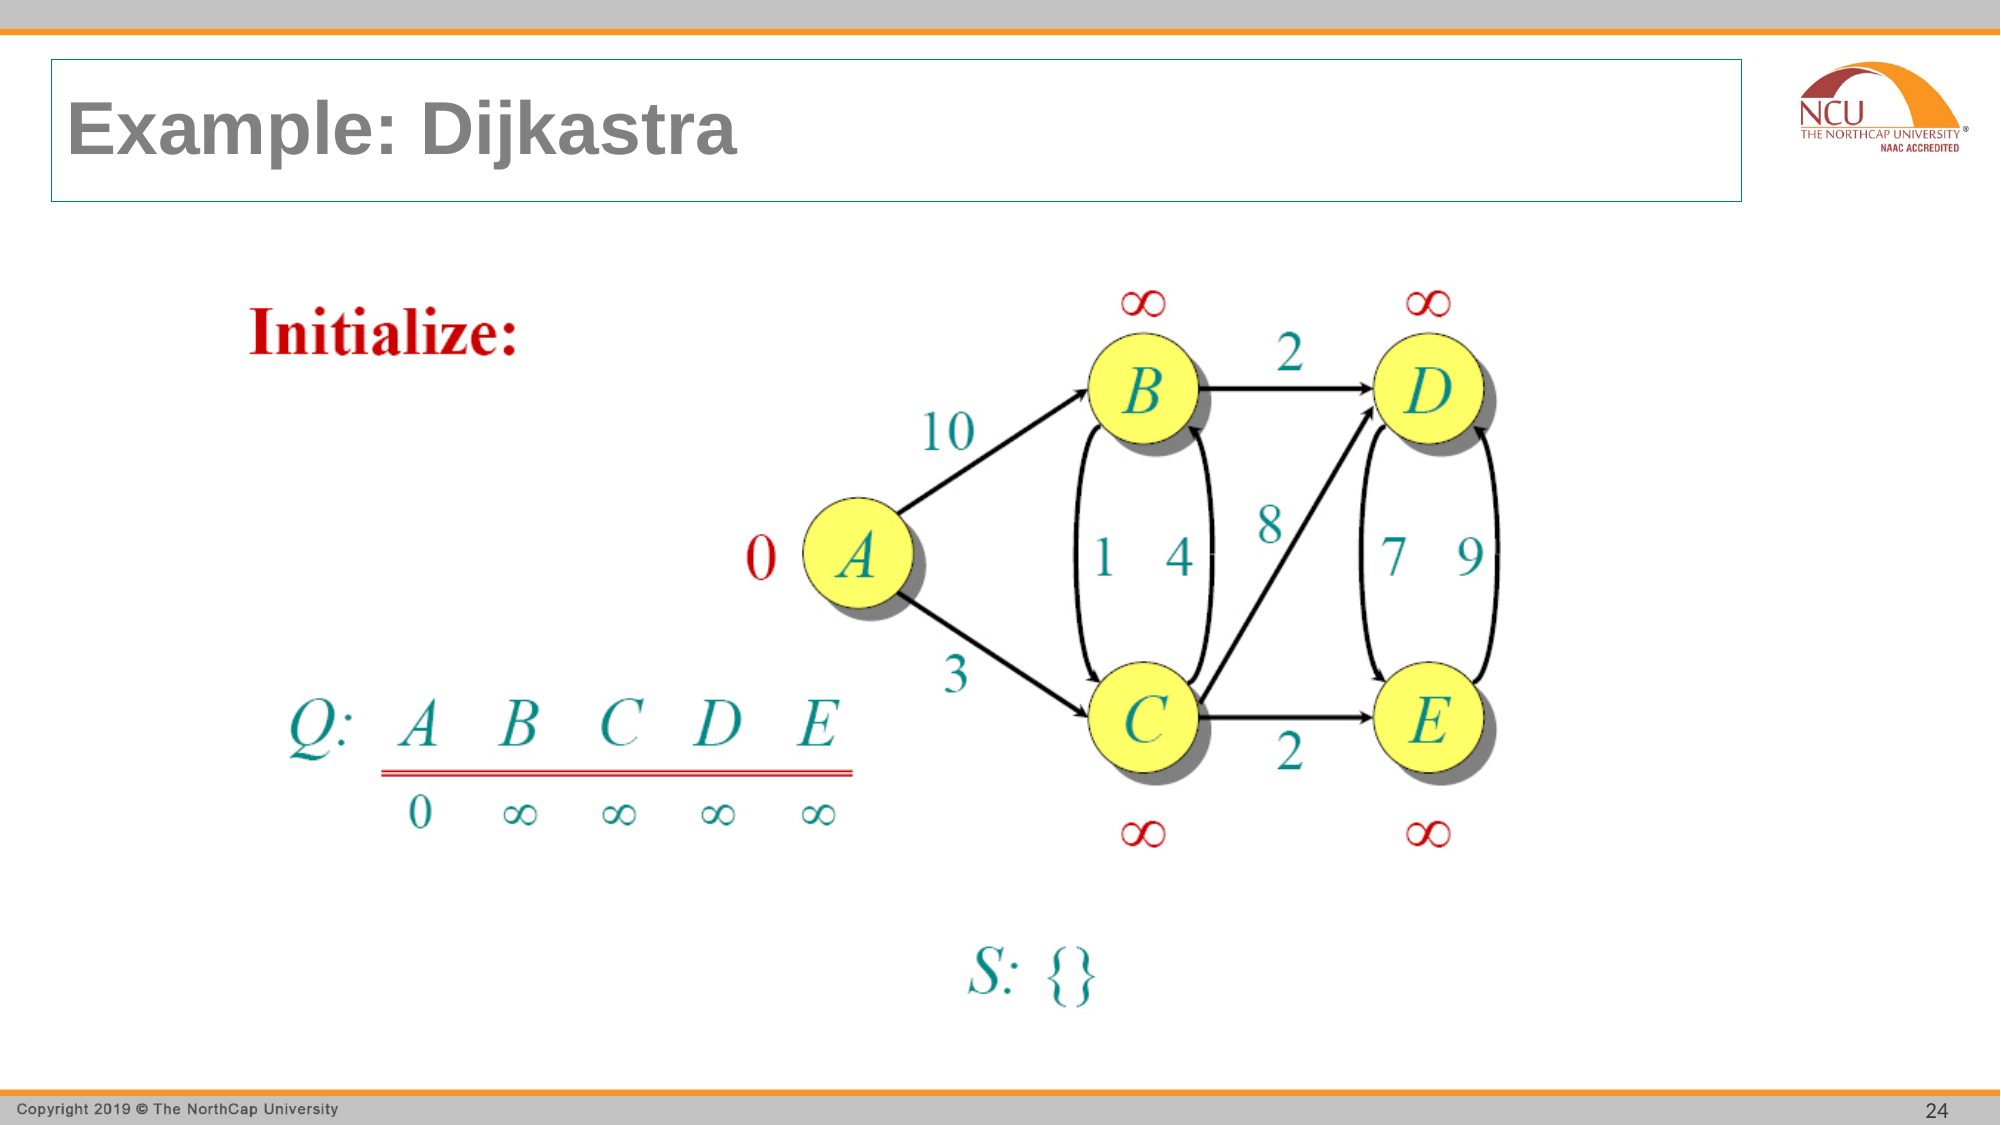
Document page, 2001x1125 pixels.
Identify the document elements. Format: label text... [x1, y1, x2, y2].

slide_number 24 [1791, 1094, 1964, 1125]
title Example: Dijkastra [51, 59, 1742, 202]
picture [0, 0, 2000, 1125]
